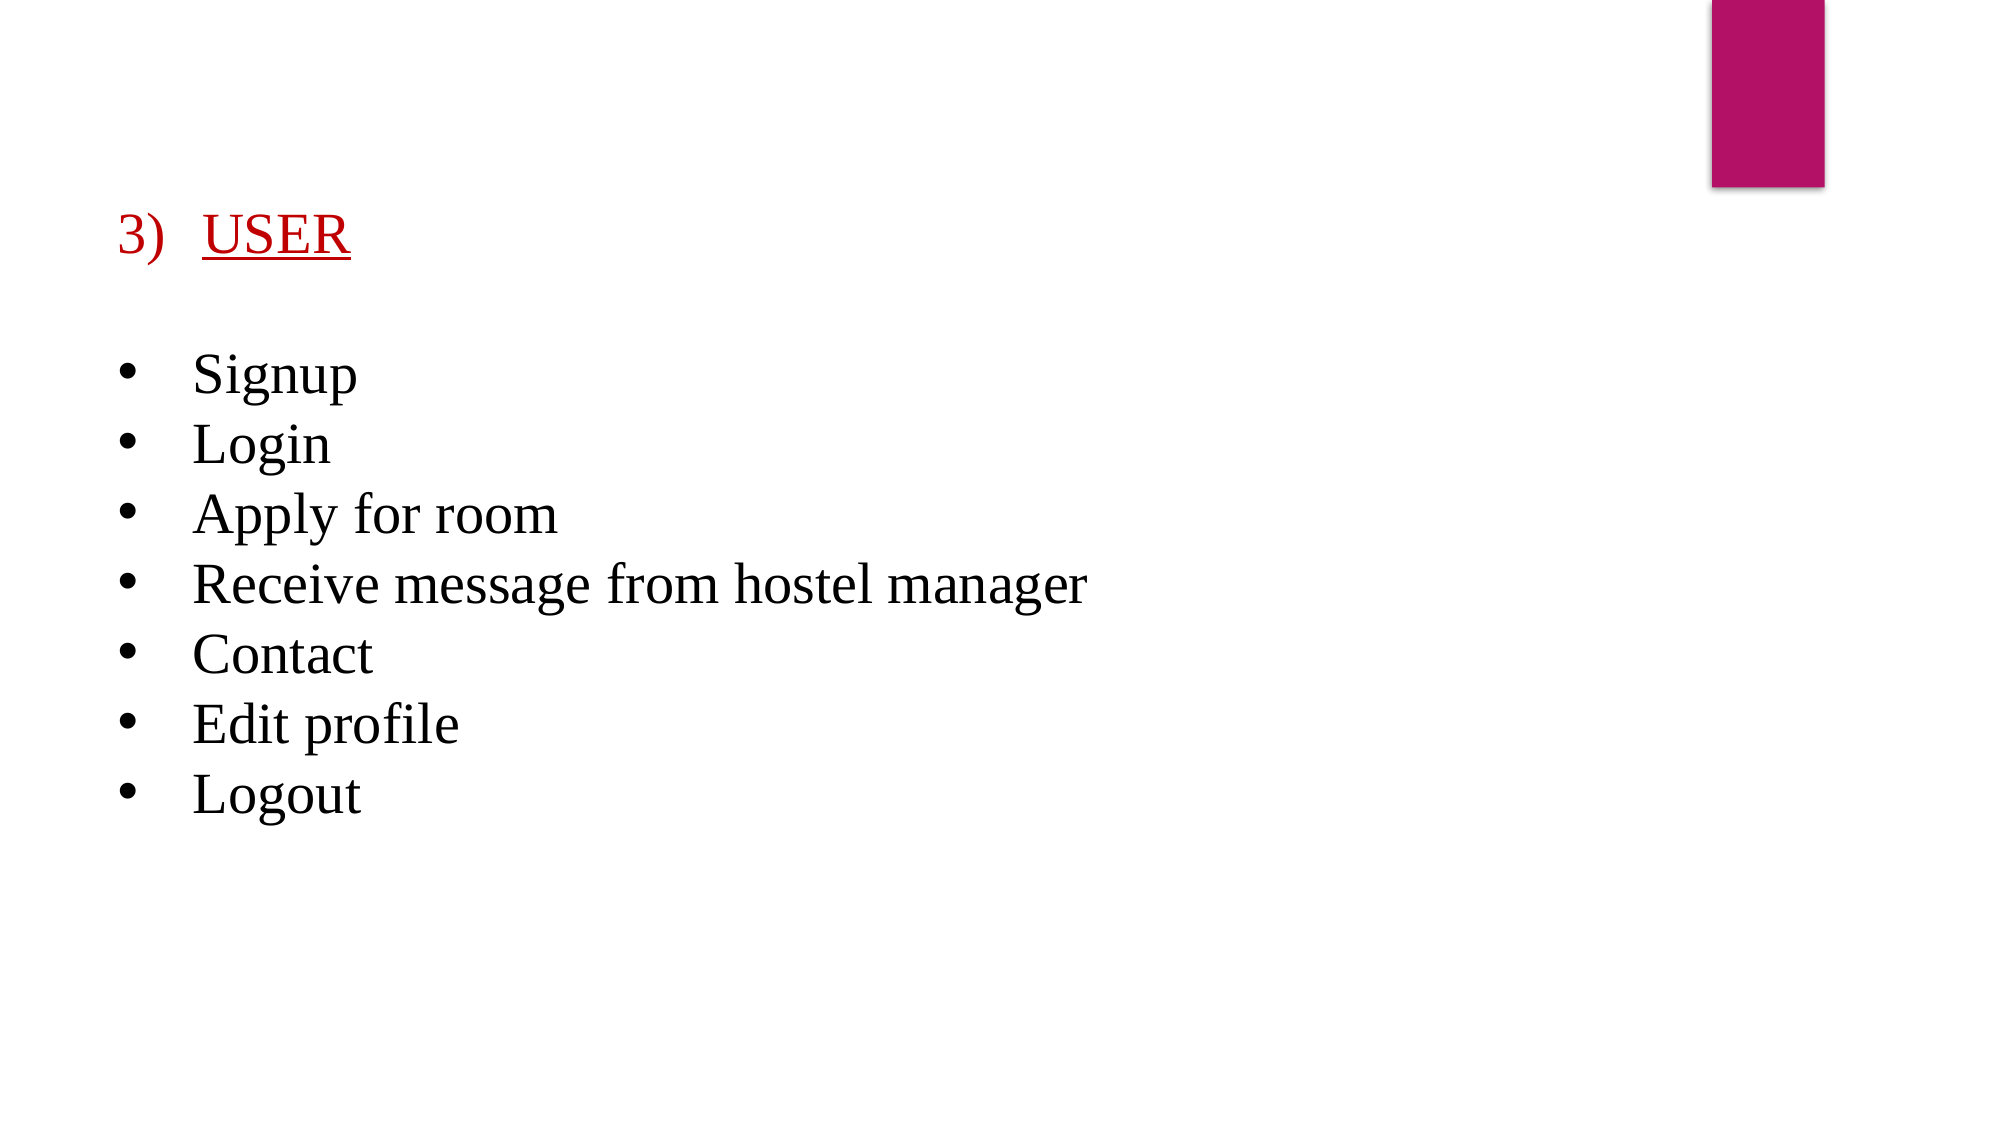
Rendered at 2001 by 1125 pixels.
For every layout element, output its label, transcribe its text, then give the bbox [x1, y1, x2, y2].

text_box USER Signup Login Apply for room Receive message from hostel manager Contact Edit profile Logout [102, 188, 1845, 1125]
